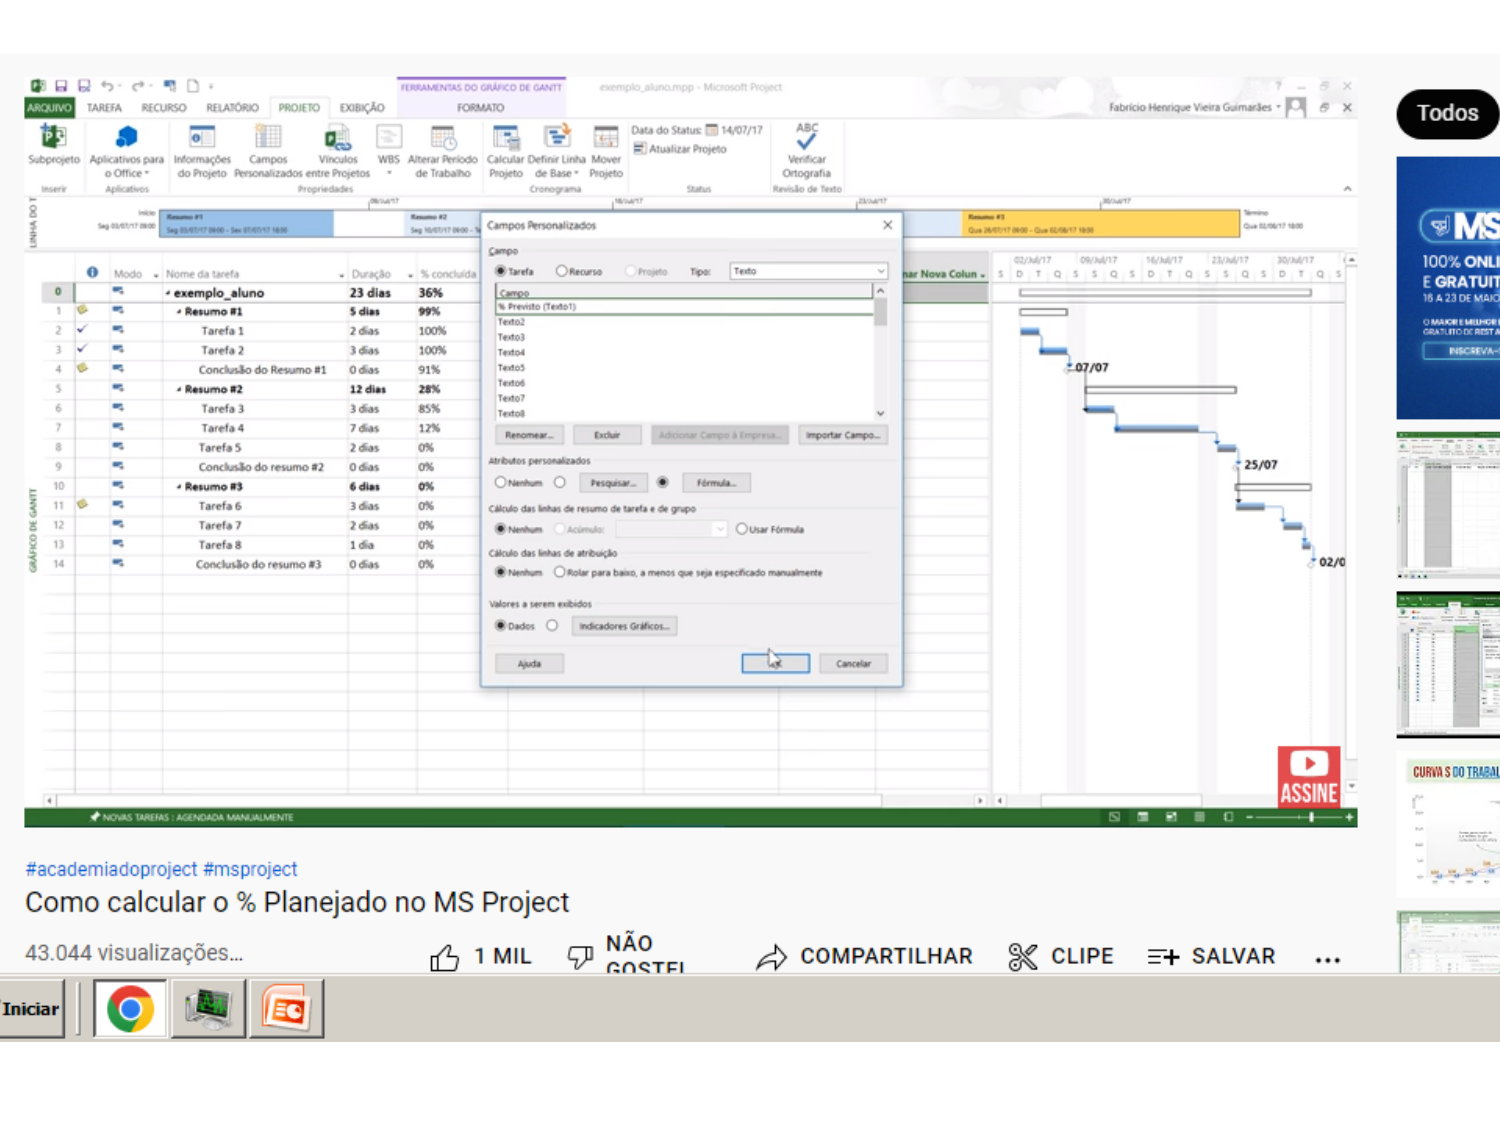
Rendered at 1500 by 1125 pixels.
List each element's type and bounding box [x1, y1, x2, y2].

picture [0, 54, 1500, 1043]
